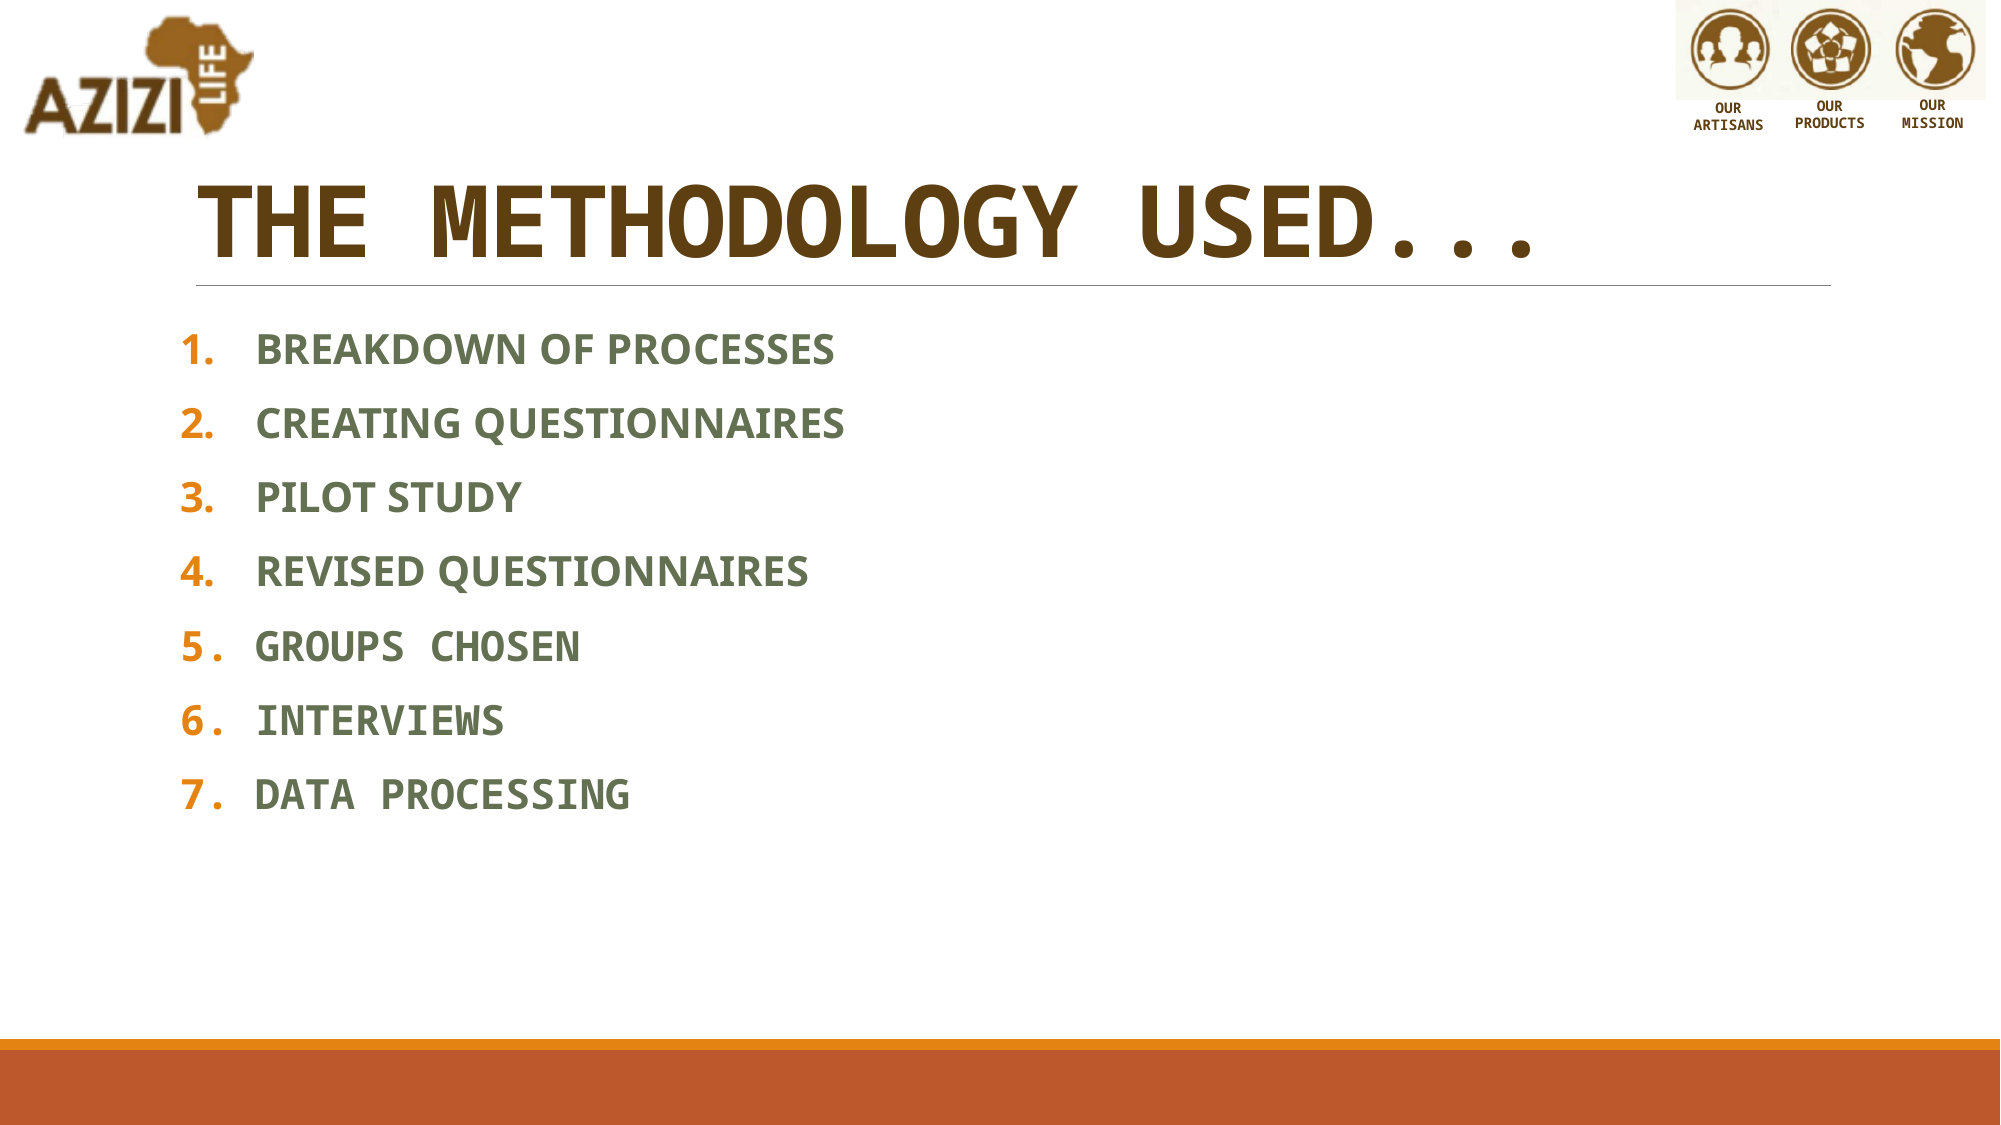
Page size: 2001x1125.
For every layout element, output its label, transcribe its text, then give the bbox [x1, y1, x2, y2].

title THE METHODOLOGY USED... [180, 153, 1830, 285]
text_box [0, 0, 1987, 143]
list BREAKDOWN OF PROCESSES CREATING QUESTIONNAIRES PILOT STUDY REVISED QUESTIONNAIRES GROUPS CHOSEN INTERVIEWS DATA PROCESSING [180, 320, 1830, 981]
